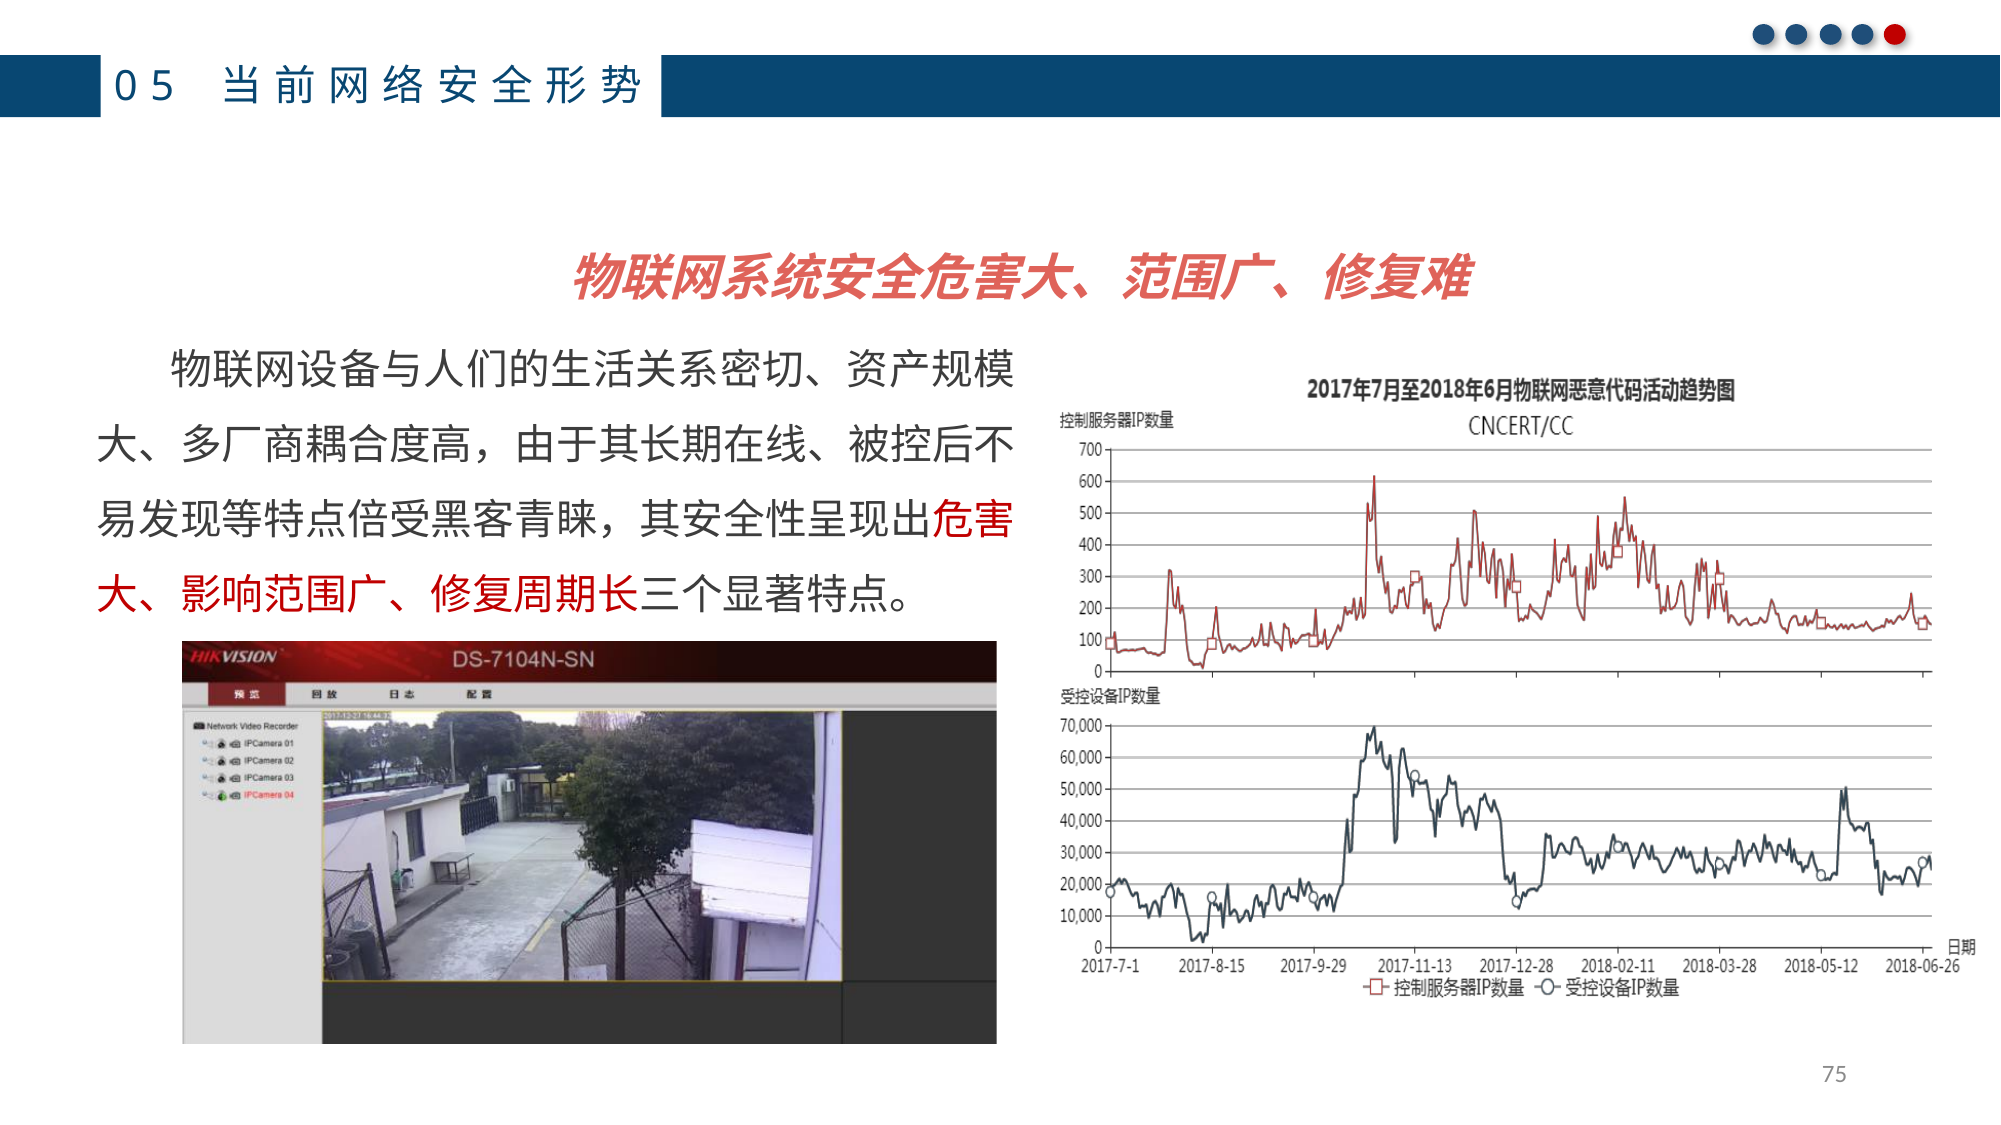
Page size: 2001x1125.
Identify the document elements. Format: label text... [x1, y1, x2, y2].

text_box [1818, 23, 1843, 46]
text_box 物联网系统安全危害大、范围广、修复难 物联网设备与人们的生活关系密切、资产规模 大、多厂商耦合度高，由于其长期在线、被控后不 易发现等特点倍受黑客青睐，其安全性呈现出危害 大、影响范围广、修复周期长三个显著特点。 [94, 243, 1472, 618]
slide_number 75 [1412, 1042, 1863, 1103]
text_box [0, 54, 102, 118]
text_box 05 当前网络安全形势 [98, 51, 657, 117]
text_box [1751, 23, 1776, 46]
text_box [1059, 370, 1983, 1004]
text_box [1784, 23, 1809, 46]
text_box [660, 54, 2000, 118]
text_box [1850, 23, 1875, 46]
text_box [1883, 23, 1907, 46]
text_box [182, 641, 997, 1044]
